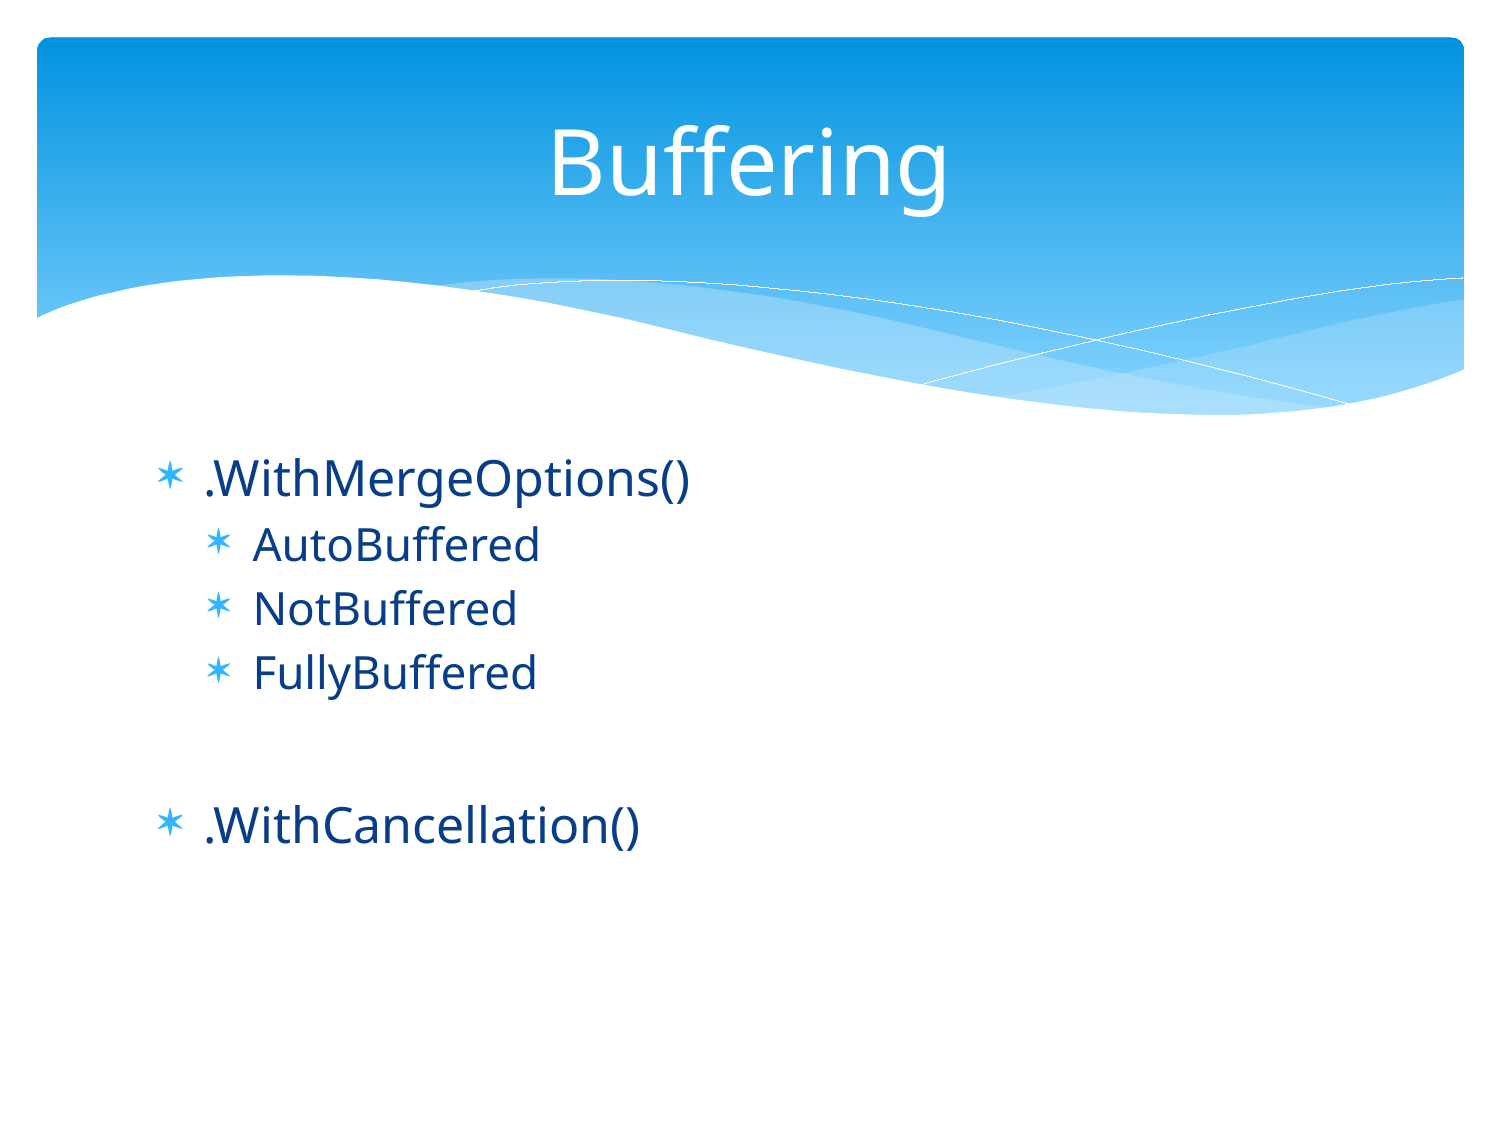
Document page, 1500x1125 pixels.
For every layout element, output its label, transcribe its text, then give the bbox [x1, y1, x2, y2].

title Buffering [75, 55, 1425, 261]
list .WithMergeOptions() AutoBuffered NotBuffered FullyBuffered .WithCancellation() [143, 438, 1359, 1005]
